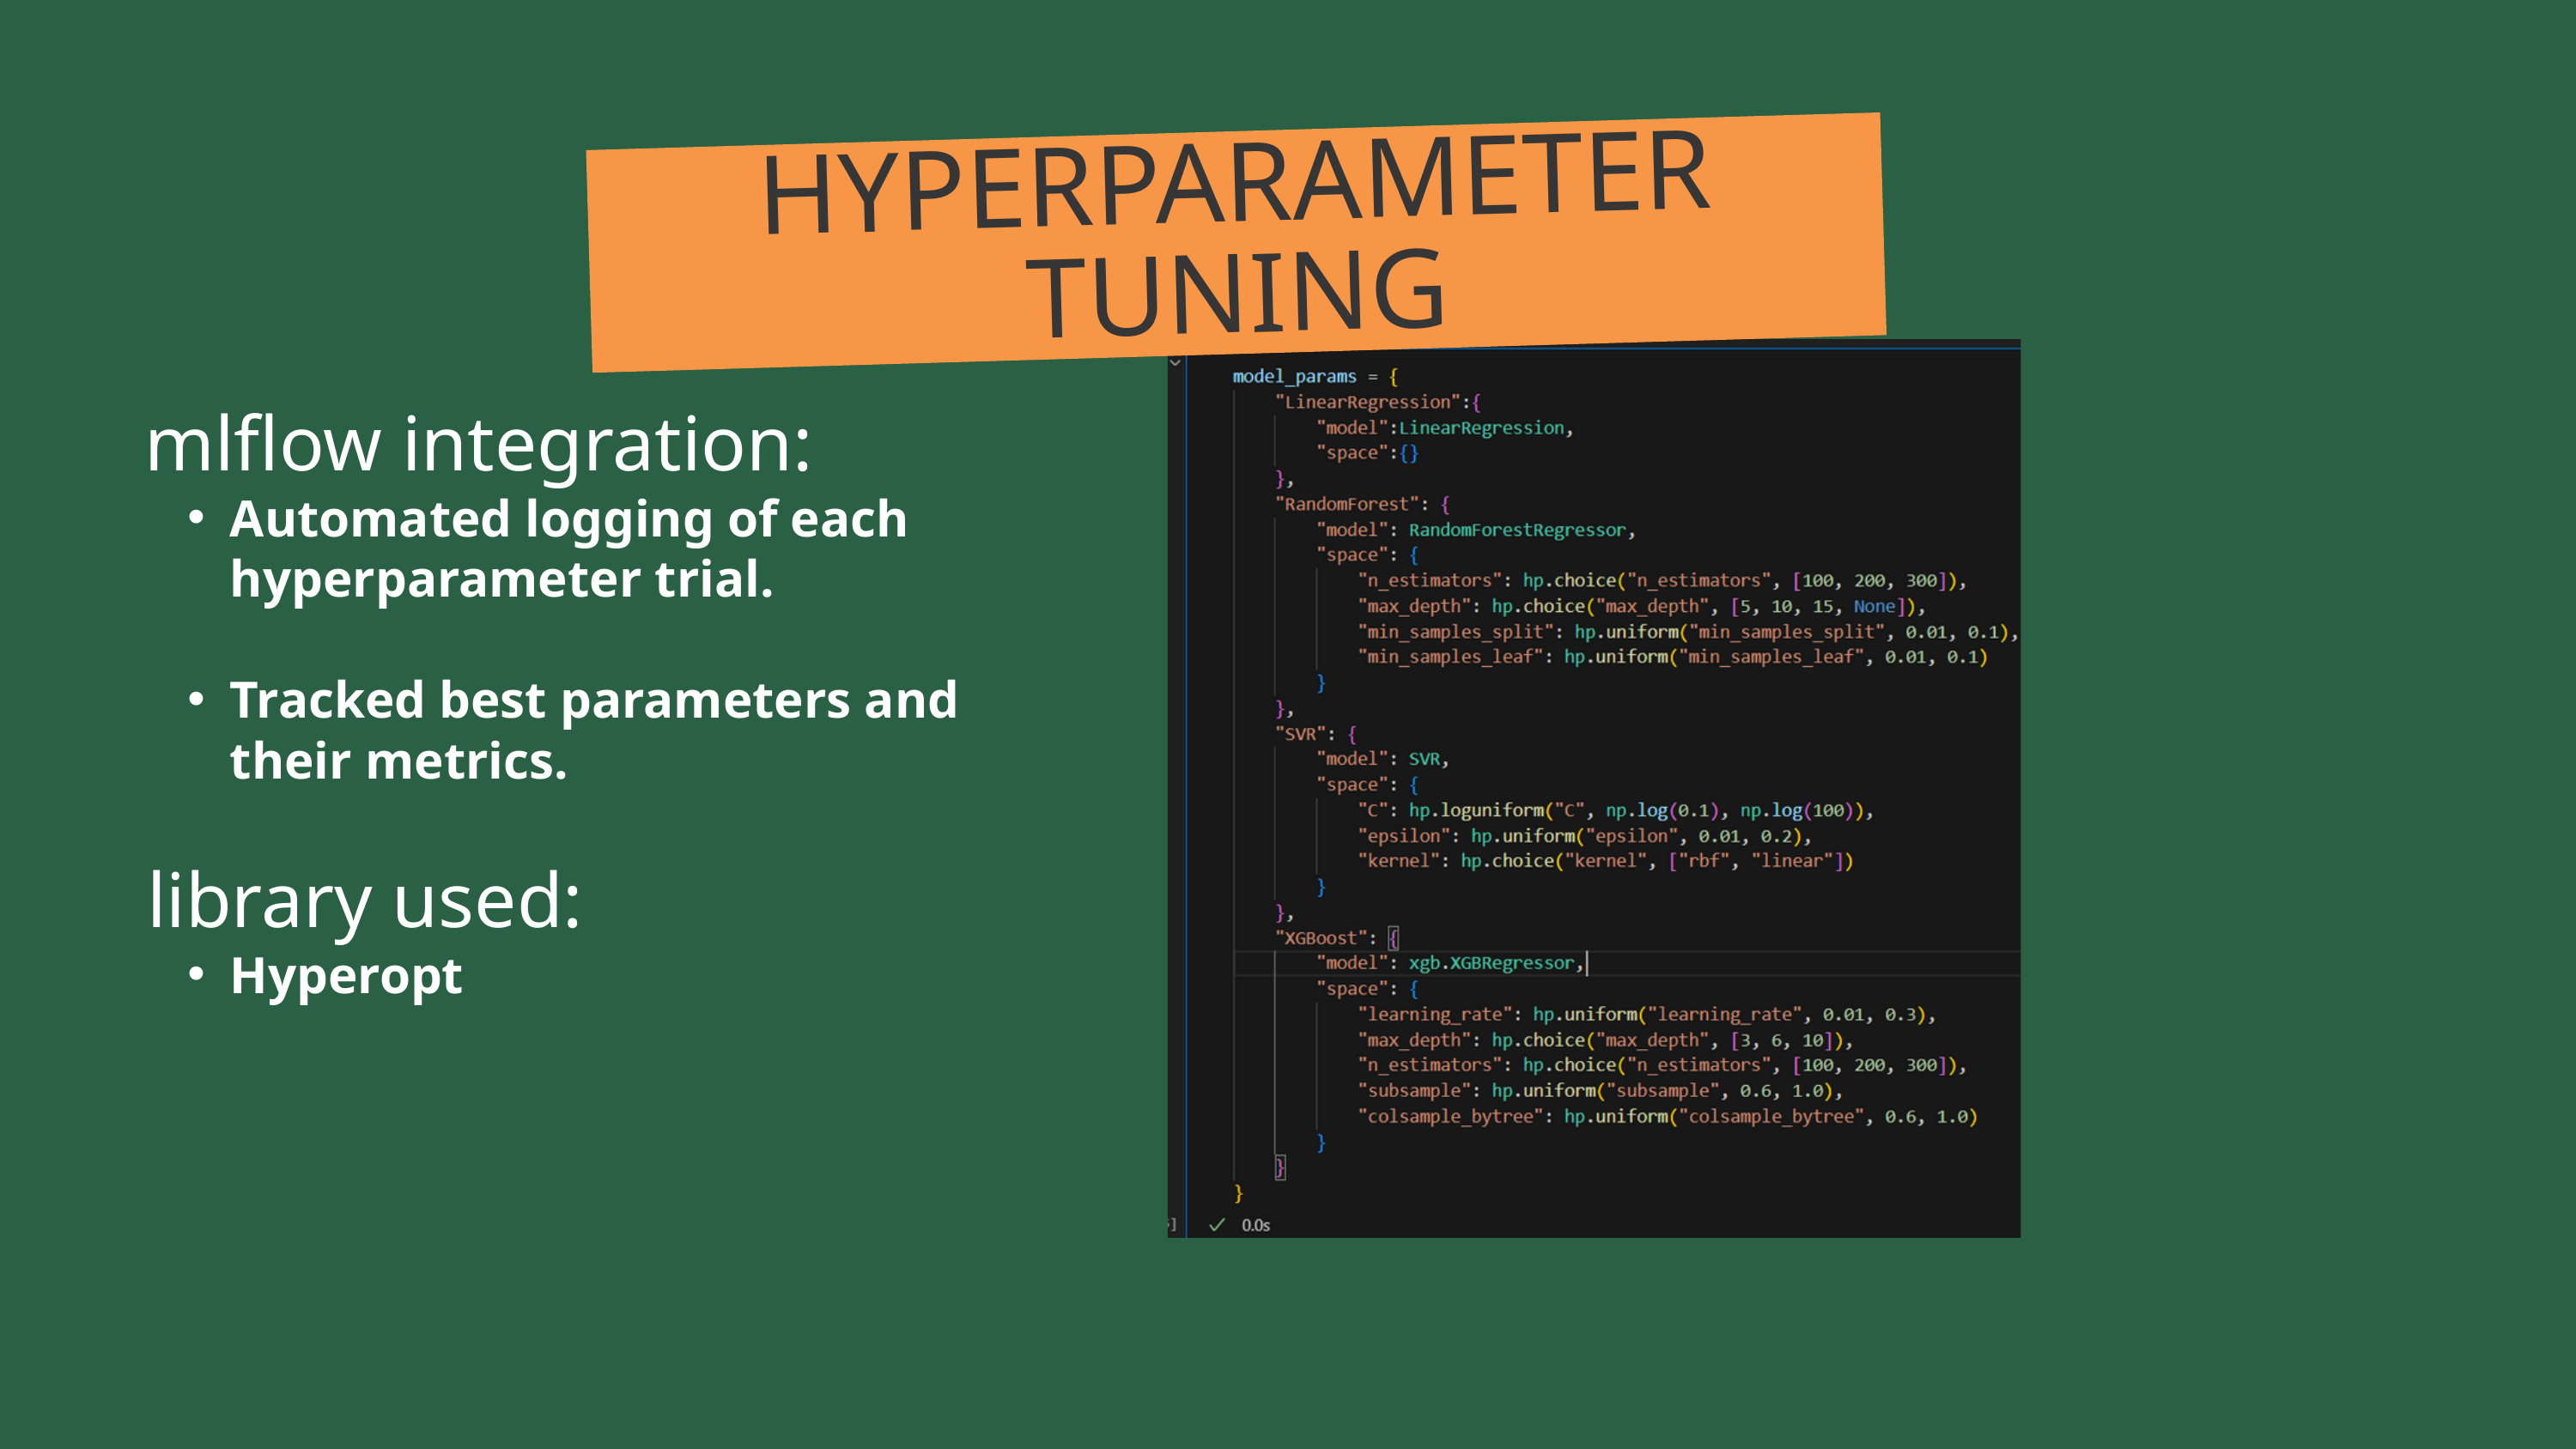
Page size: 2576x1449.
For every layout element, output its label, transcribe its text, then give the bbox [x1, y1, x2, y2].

text_box library used: Hyperopt [144, 852, 586, 1003]
text_box [1167, 339, 2021, 1238]
text_box HYPERPARAMETER TUNING [586, 112, 1887, 373]
text_box mlflow integration: Automated logging of each hyperparameter trial. Tracked best parameters and their metrics. [144, 395, 984, 790]
